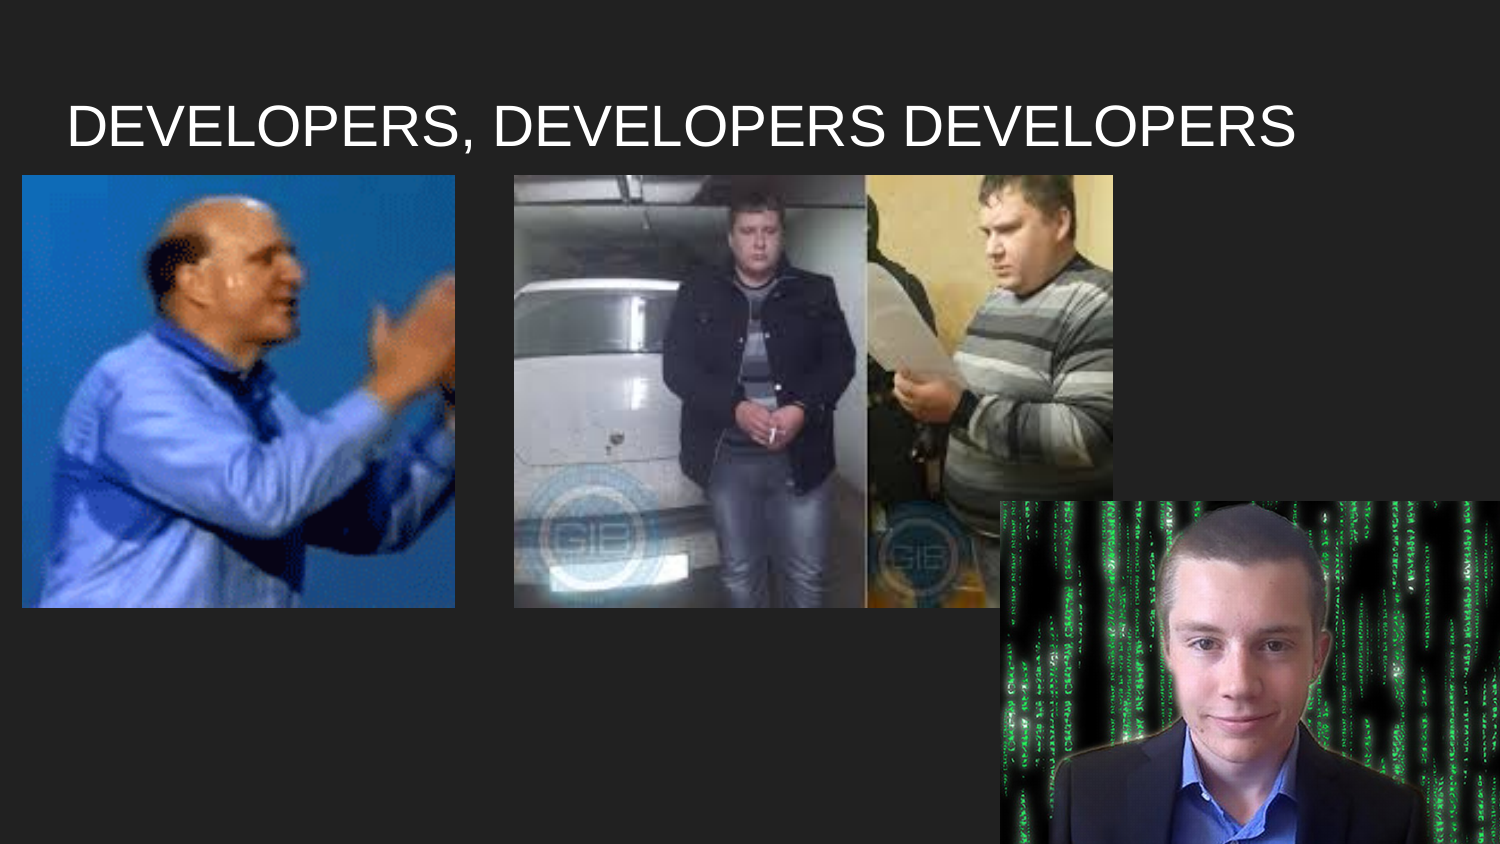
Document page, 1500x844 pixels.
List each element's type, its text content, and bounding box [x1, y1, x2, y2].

picture [21, 174, 455, 608]
title DEVELOPERS, DEVELOPERS DEVELOPERS [51, 72, 1449, 167]
picture [514, 174, 1500, 844]
